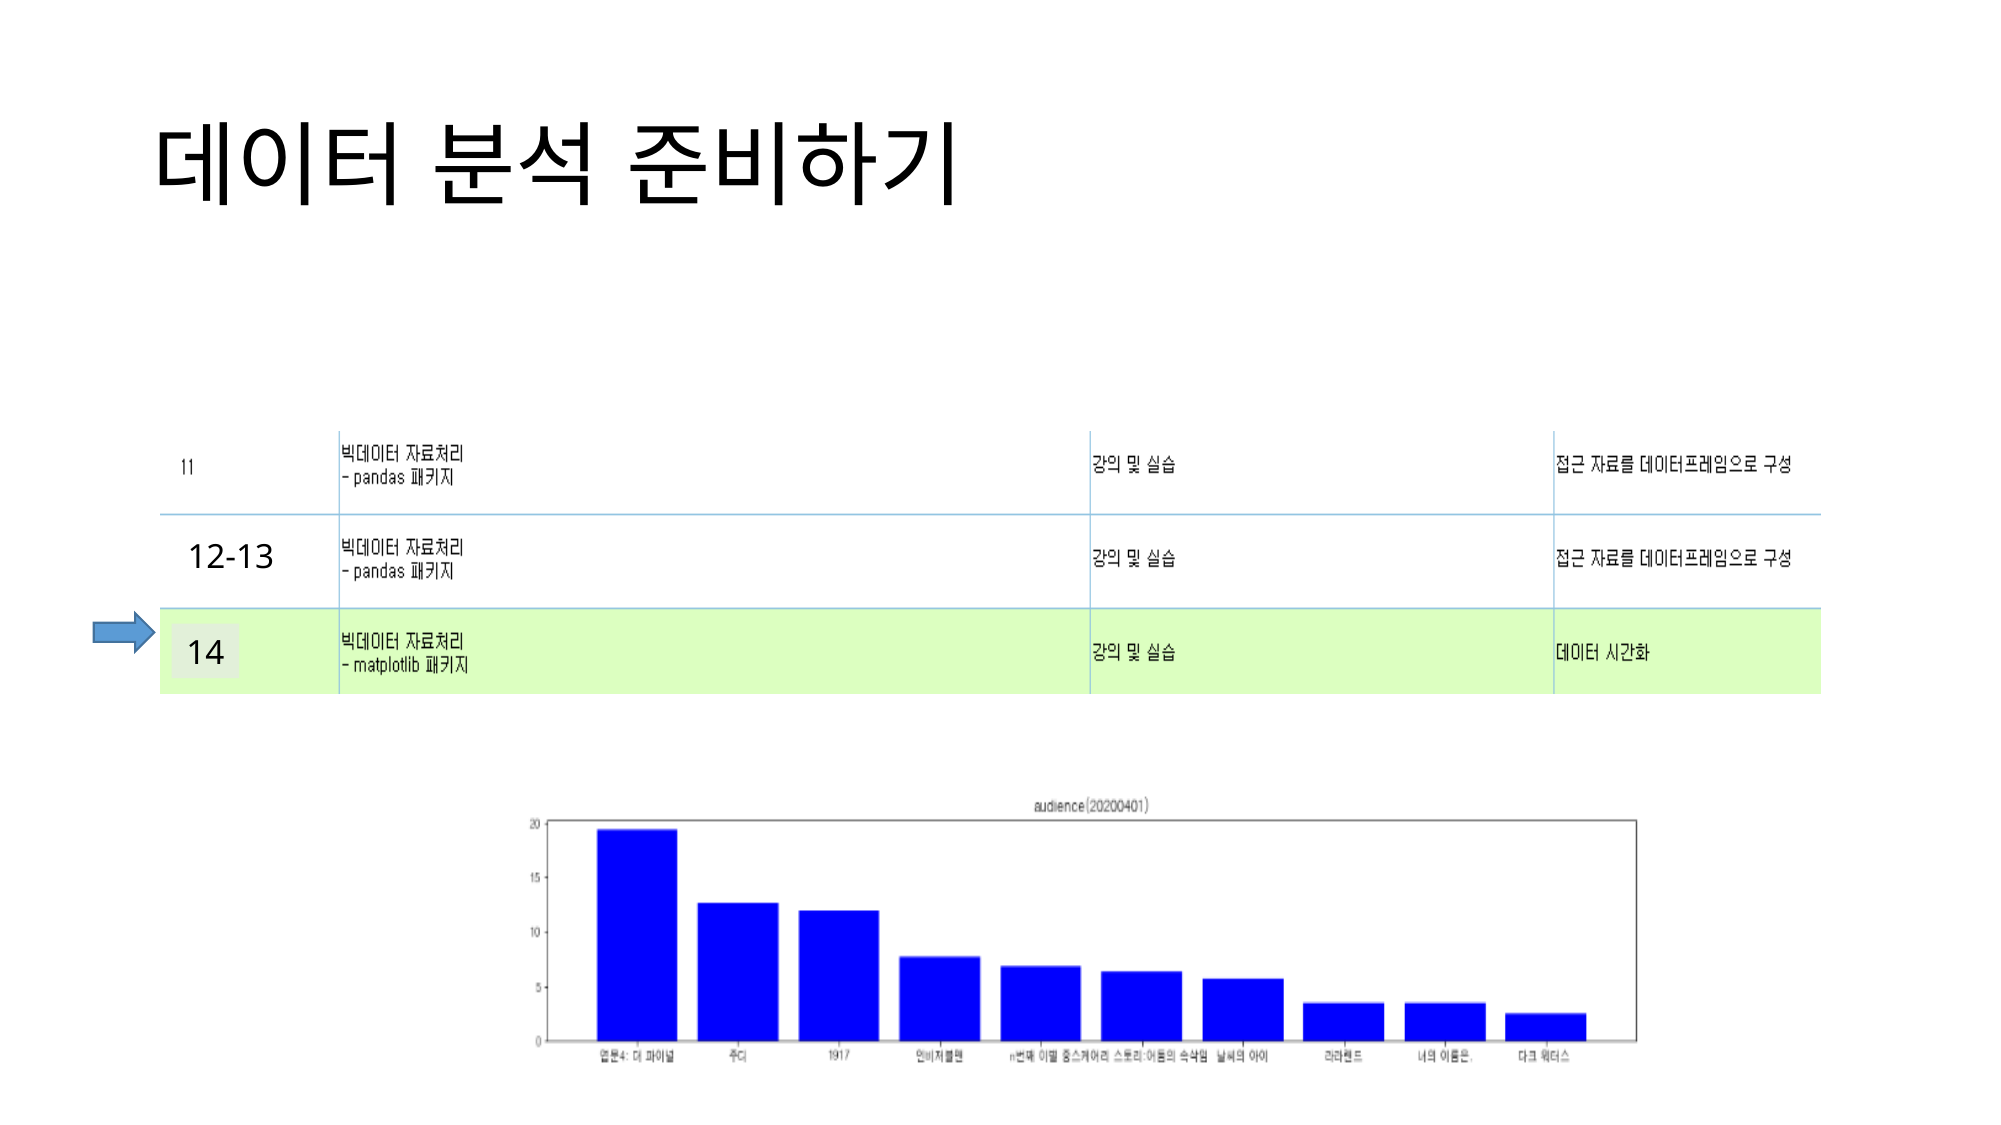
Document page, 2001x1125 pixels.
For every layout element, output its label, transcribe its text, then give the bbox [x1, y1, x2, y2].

picture [507, 780, 1658, 1095]
text_box [92, 610, 156, 654]
title 데이터 분석 준비하기 [137, 59, 1863, 278]
picture [160, 431, 1821, 694]
